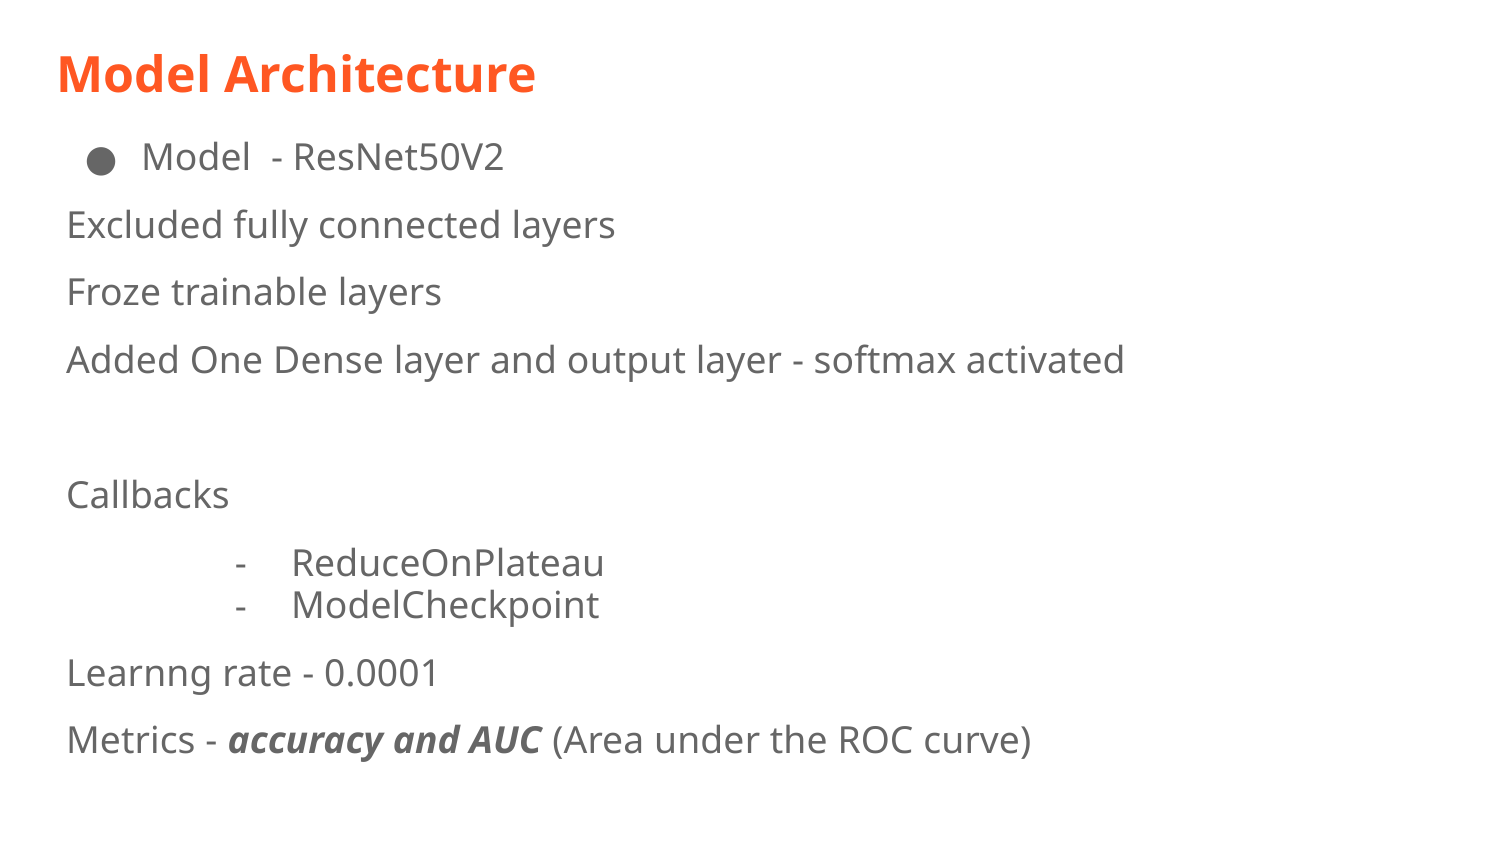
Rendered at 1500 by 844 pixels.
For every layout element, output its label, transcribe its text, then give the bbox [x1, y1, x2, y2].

list Model - ResNet50V2 Excluded fully connected layers Froze trainable layers Added One Dense layer and output layer - softmax activated Callbacks ReduceOnPlateau ModelCheckpoint Learnng rate - 0.0001 Metrics - accuracy and AUC (Area under the ROC curve) [51, 121, 1482, 836]
title Model Architecture [41, 27, 1060, 122]
